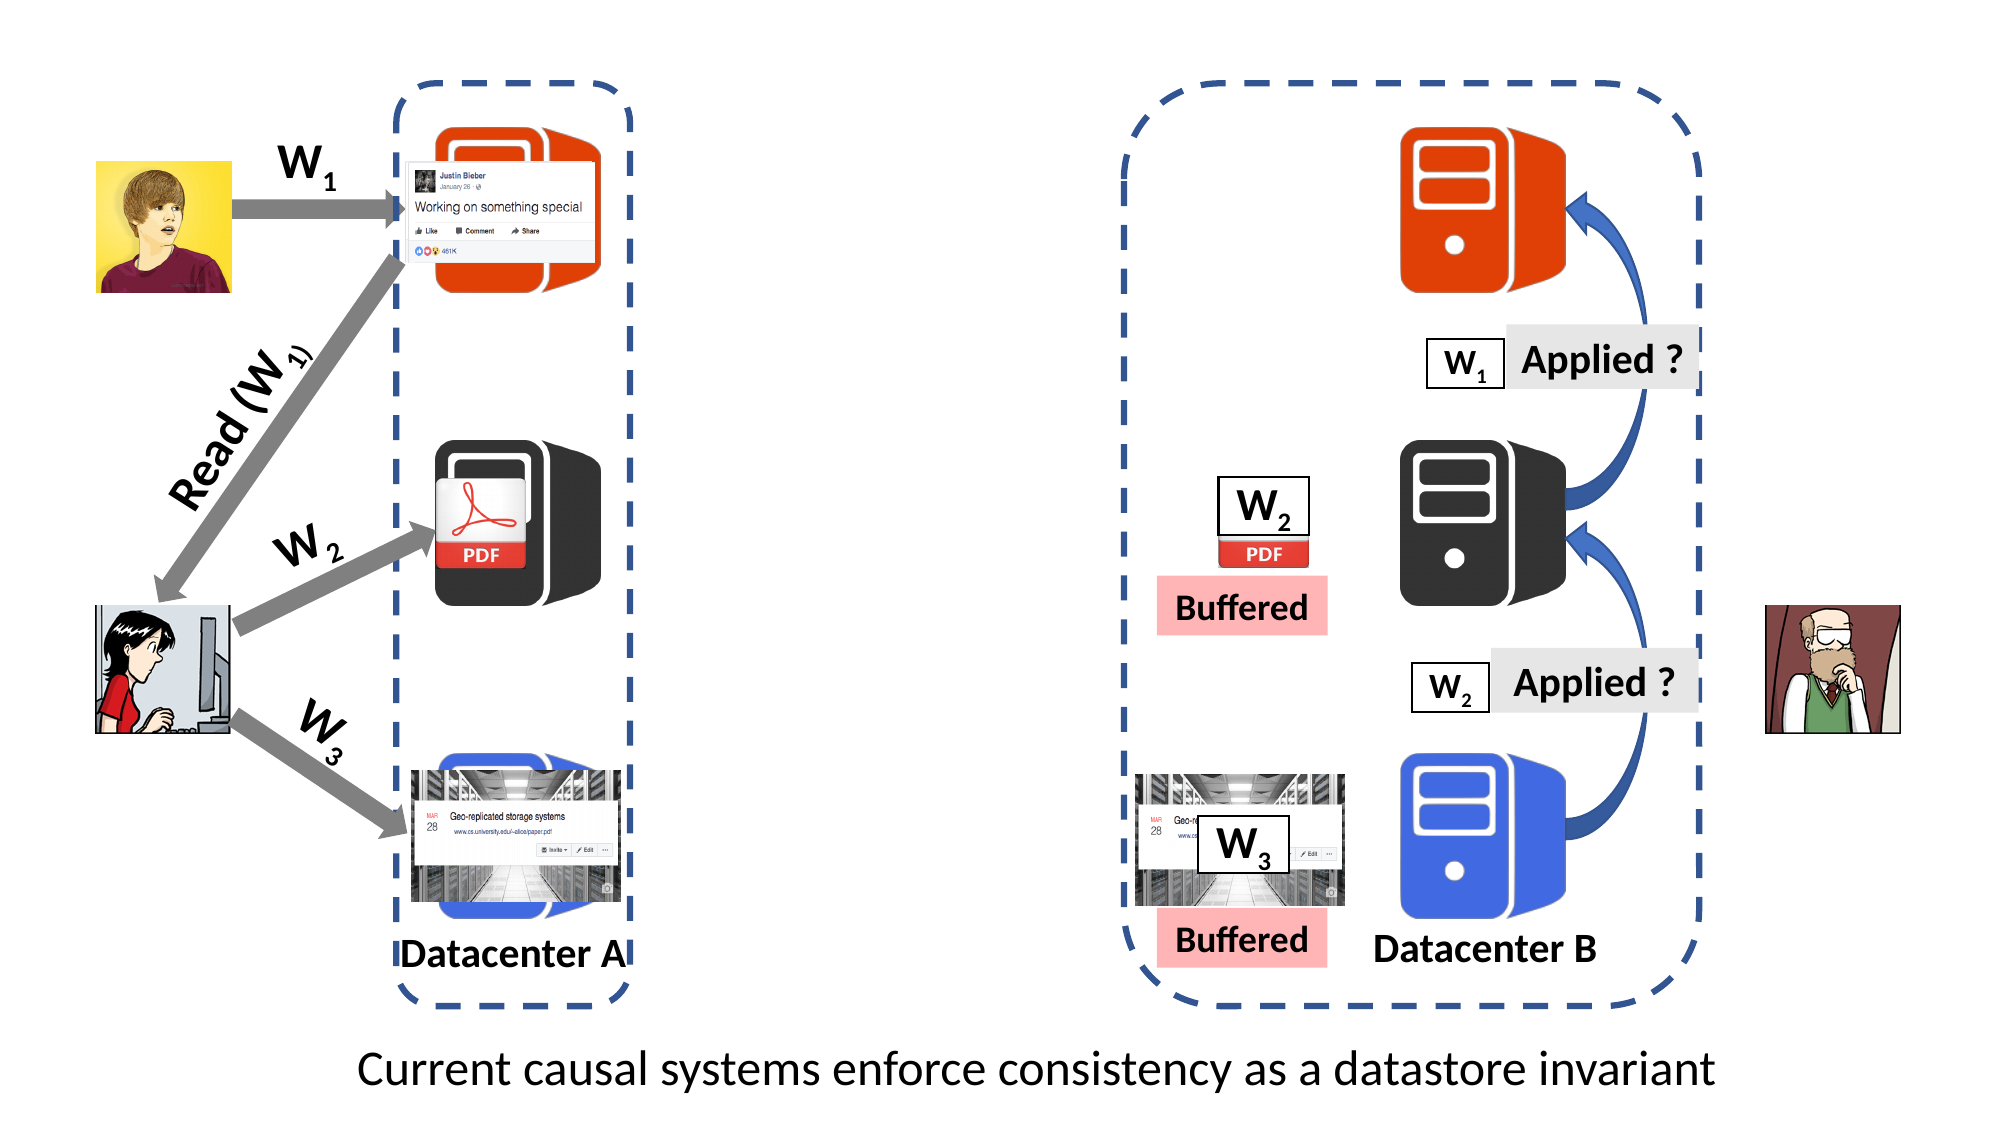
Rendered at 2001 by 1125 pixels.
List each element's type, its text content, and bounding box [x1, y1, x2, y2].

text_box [1218, 477, 1309, 569]
picture [435, 440, 601, 606]
text_box W3 [265, 668, 401, 798]
text_box W2 [247, 481, 381, 602]
text_box [231, 707, 408, 840]
text_box Buffered [1156, 907, 1328, 968]
picture [95, 605, 231, 734]
text_box W1 [262, 121, 370, 205]
picture [1400, 440, 1566, 606]
picture [1400, 127, 1566, 293]
picture [1765, 605, 1901, 734]
text_box [395, 82, 632, 918]
text_box Buffered [1156, 575, 1328, 636]
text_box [1135, 774, 1345, 906]
picture [1400, 753, 1566, 919]
text_box Current causal systems enforce consistency as a datastore invariant [73, 1028, 2000, 1104]
text_box Read (W1) [138, 269, 353, 541]
text_box [153, 253, 406, 603]
text_box Datacenter B [1355, 913, 1615, 979]
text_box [1426, 188, 1700, 510]
text_box [1122, 82, 1701, 1008]
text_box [1411, 517, 1699, 840]
text_box [399, 984, 627, 1008]
text_box [232, 189, 396, 230]
picture [411, 753, 621, 919]
text_box Datacenter A [383, 918, 643, 984]
text_box [231, 520, 435, 637]
picture [405, 127, 601, 293]
picture [96, 161, 232, 293]
